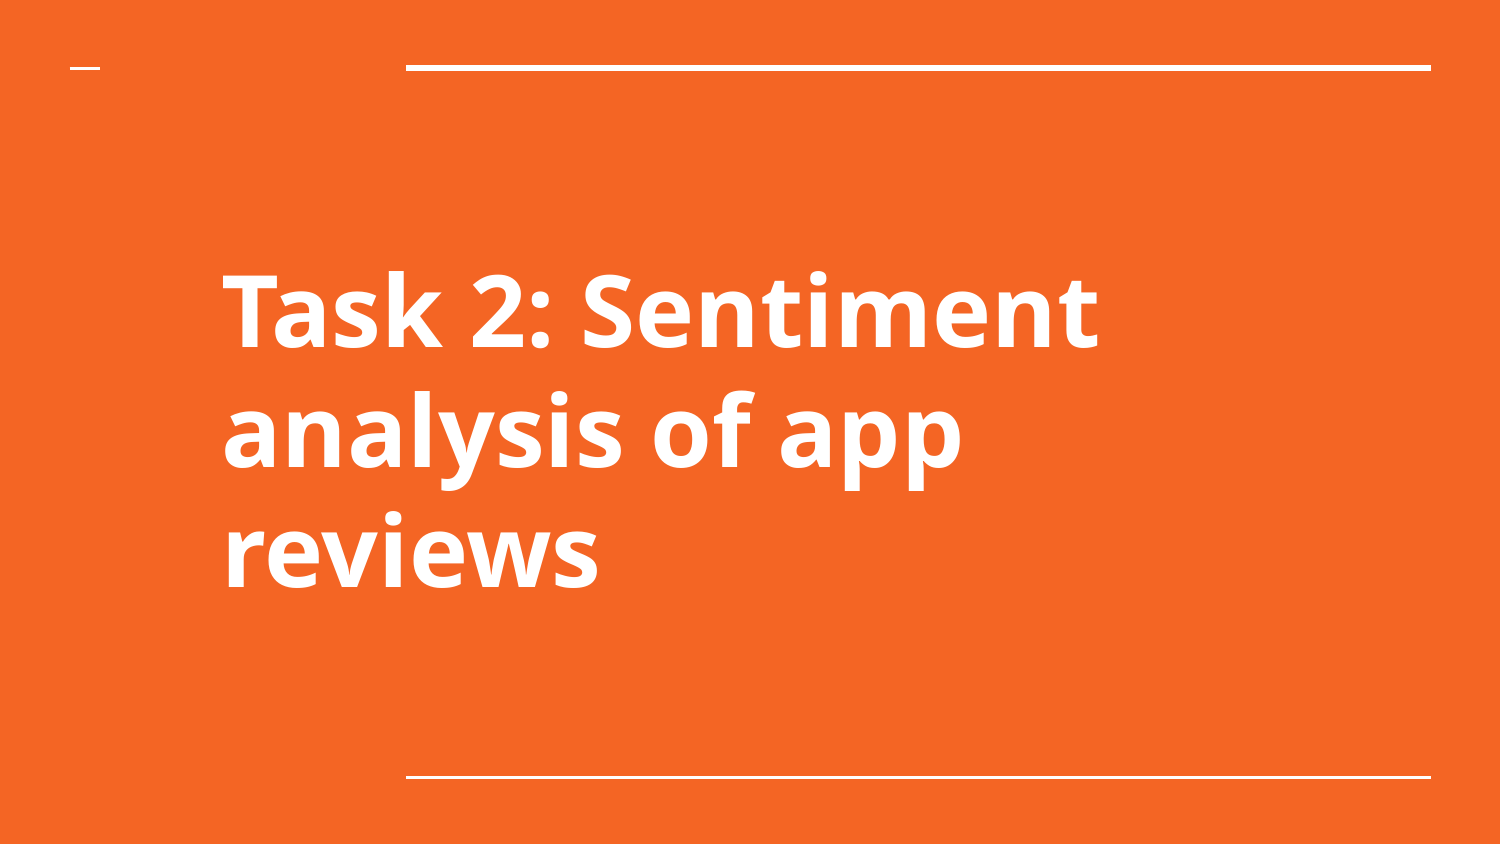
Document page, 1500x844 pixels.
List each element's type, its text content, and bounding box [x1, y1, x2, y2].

title Task 2: Sentiment analysis of app reviews [206, 232, 1245, 486]
